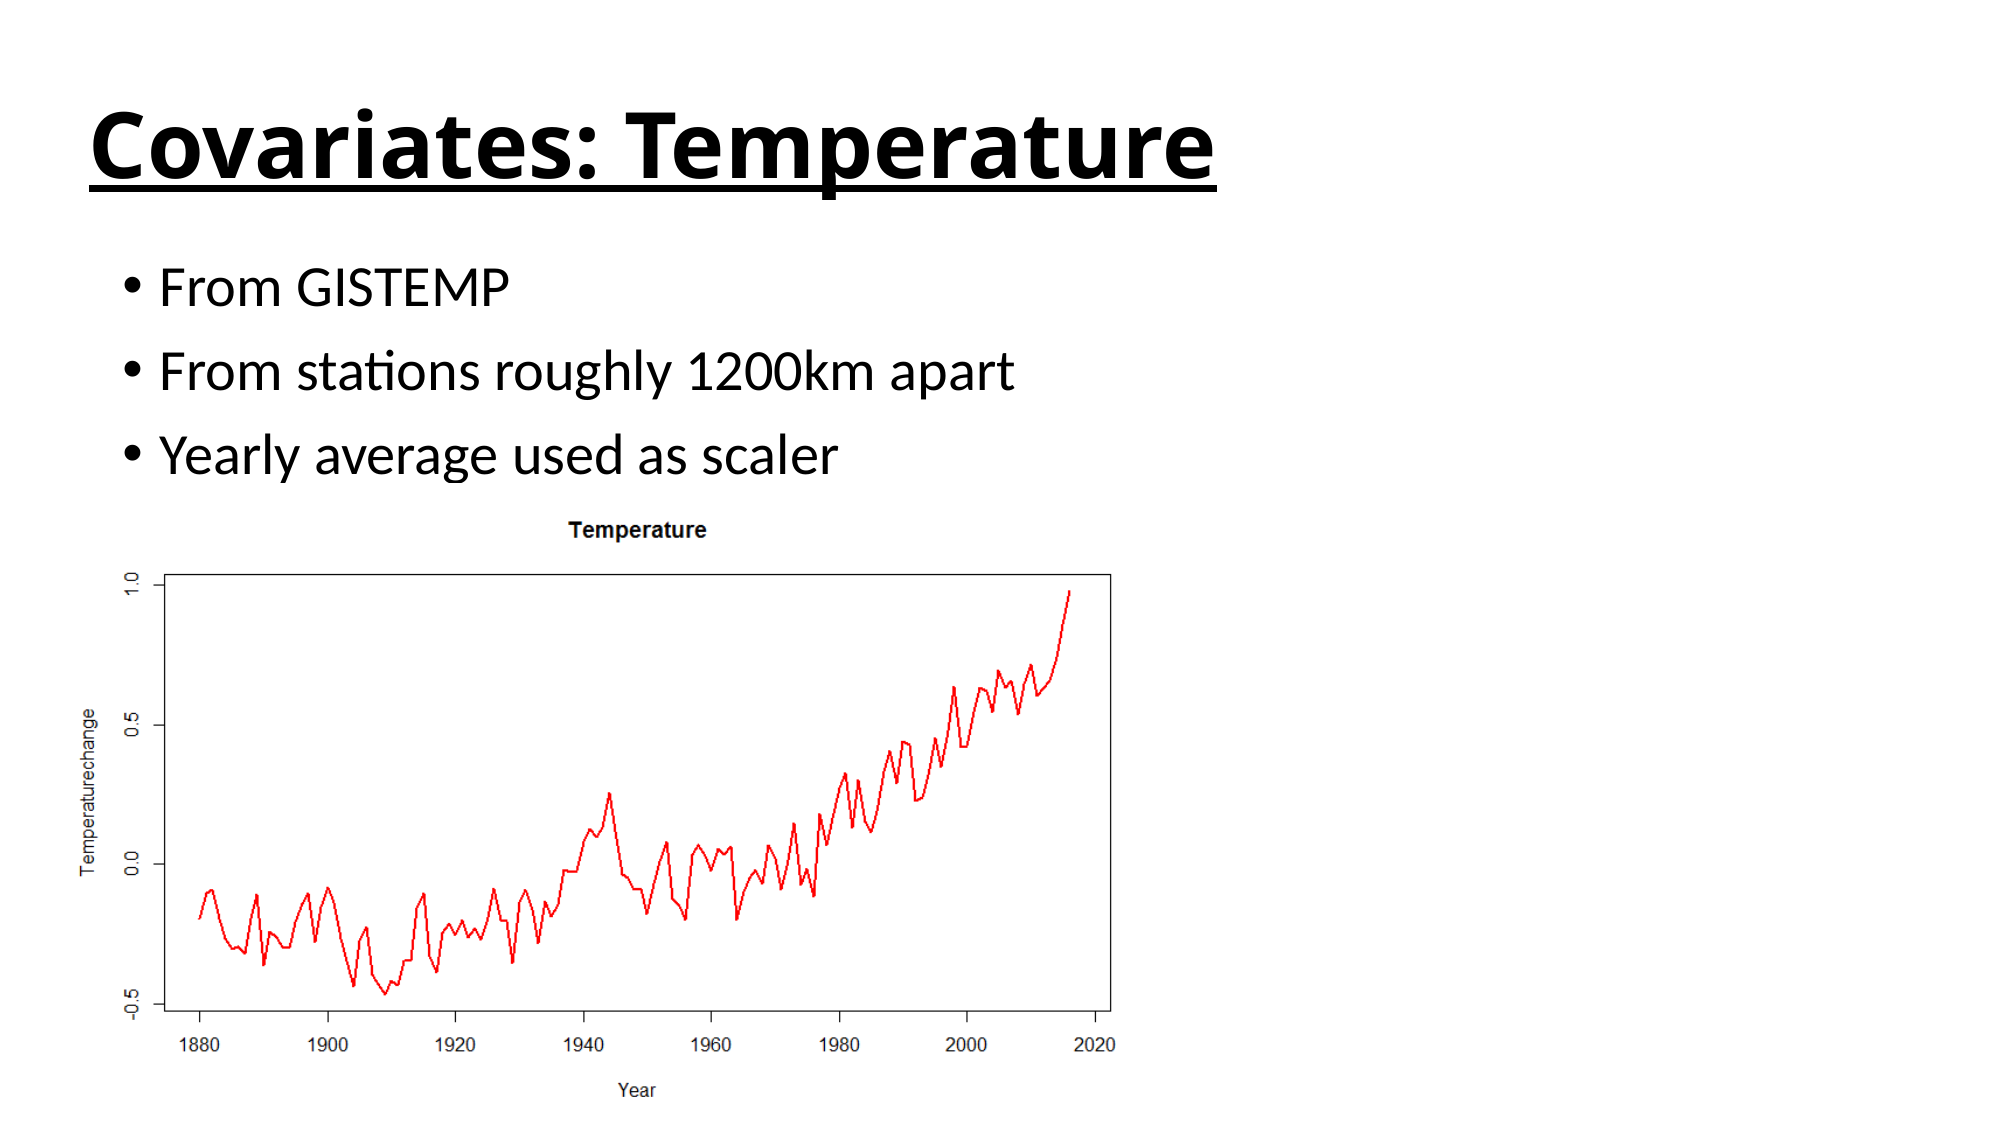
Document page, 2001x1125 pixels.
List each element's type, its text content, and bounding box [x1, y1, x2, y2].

title Covariates: Temperature [73, 40, 1799, 258]
picture [73, 483, 1158, 1125]
list From GISTEMP From stations roughly 1200km apart Yearly average used as scaler [107, 248, 1833, 963]
